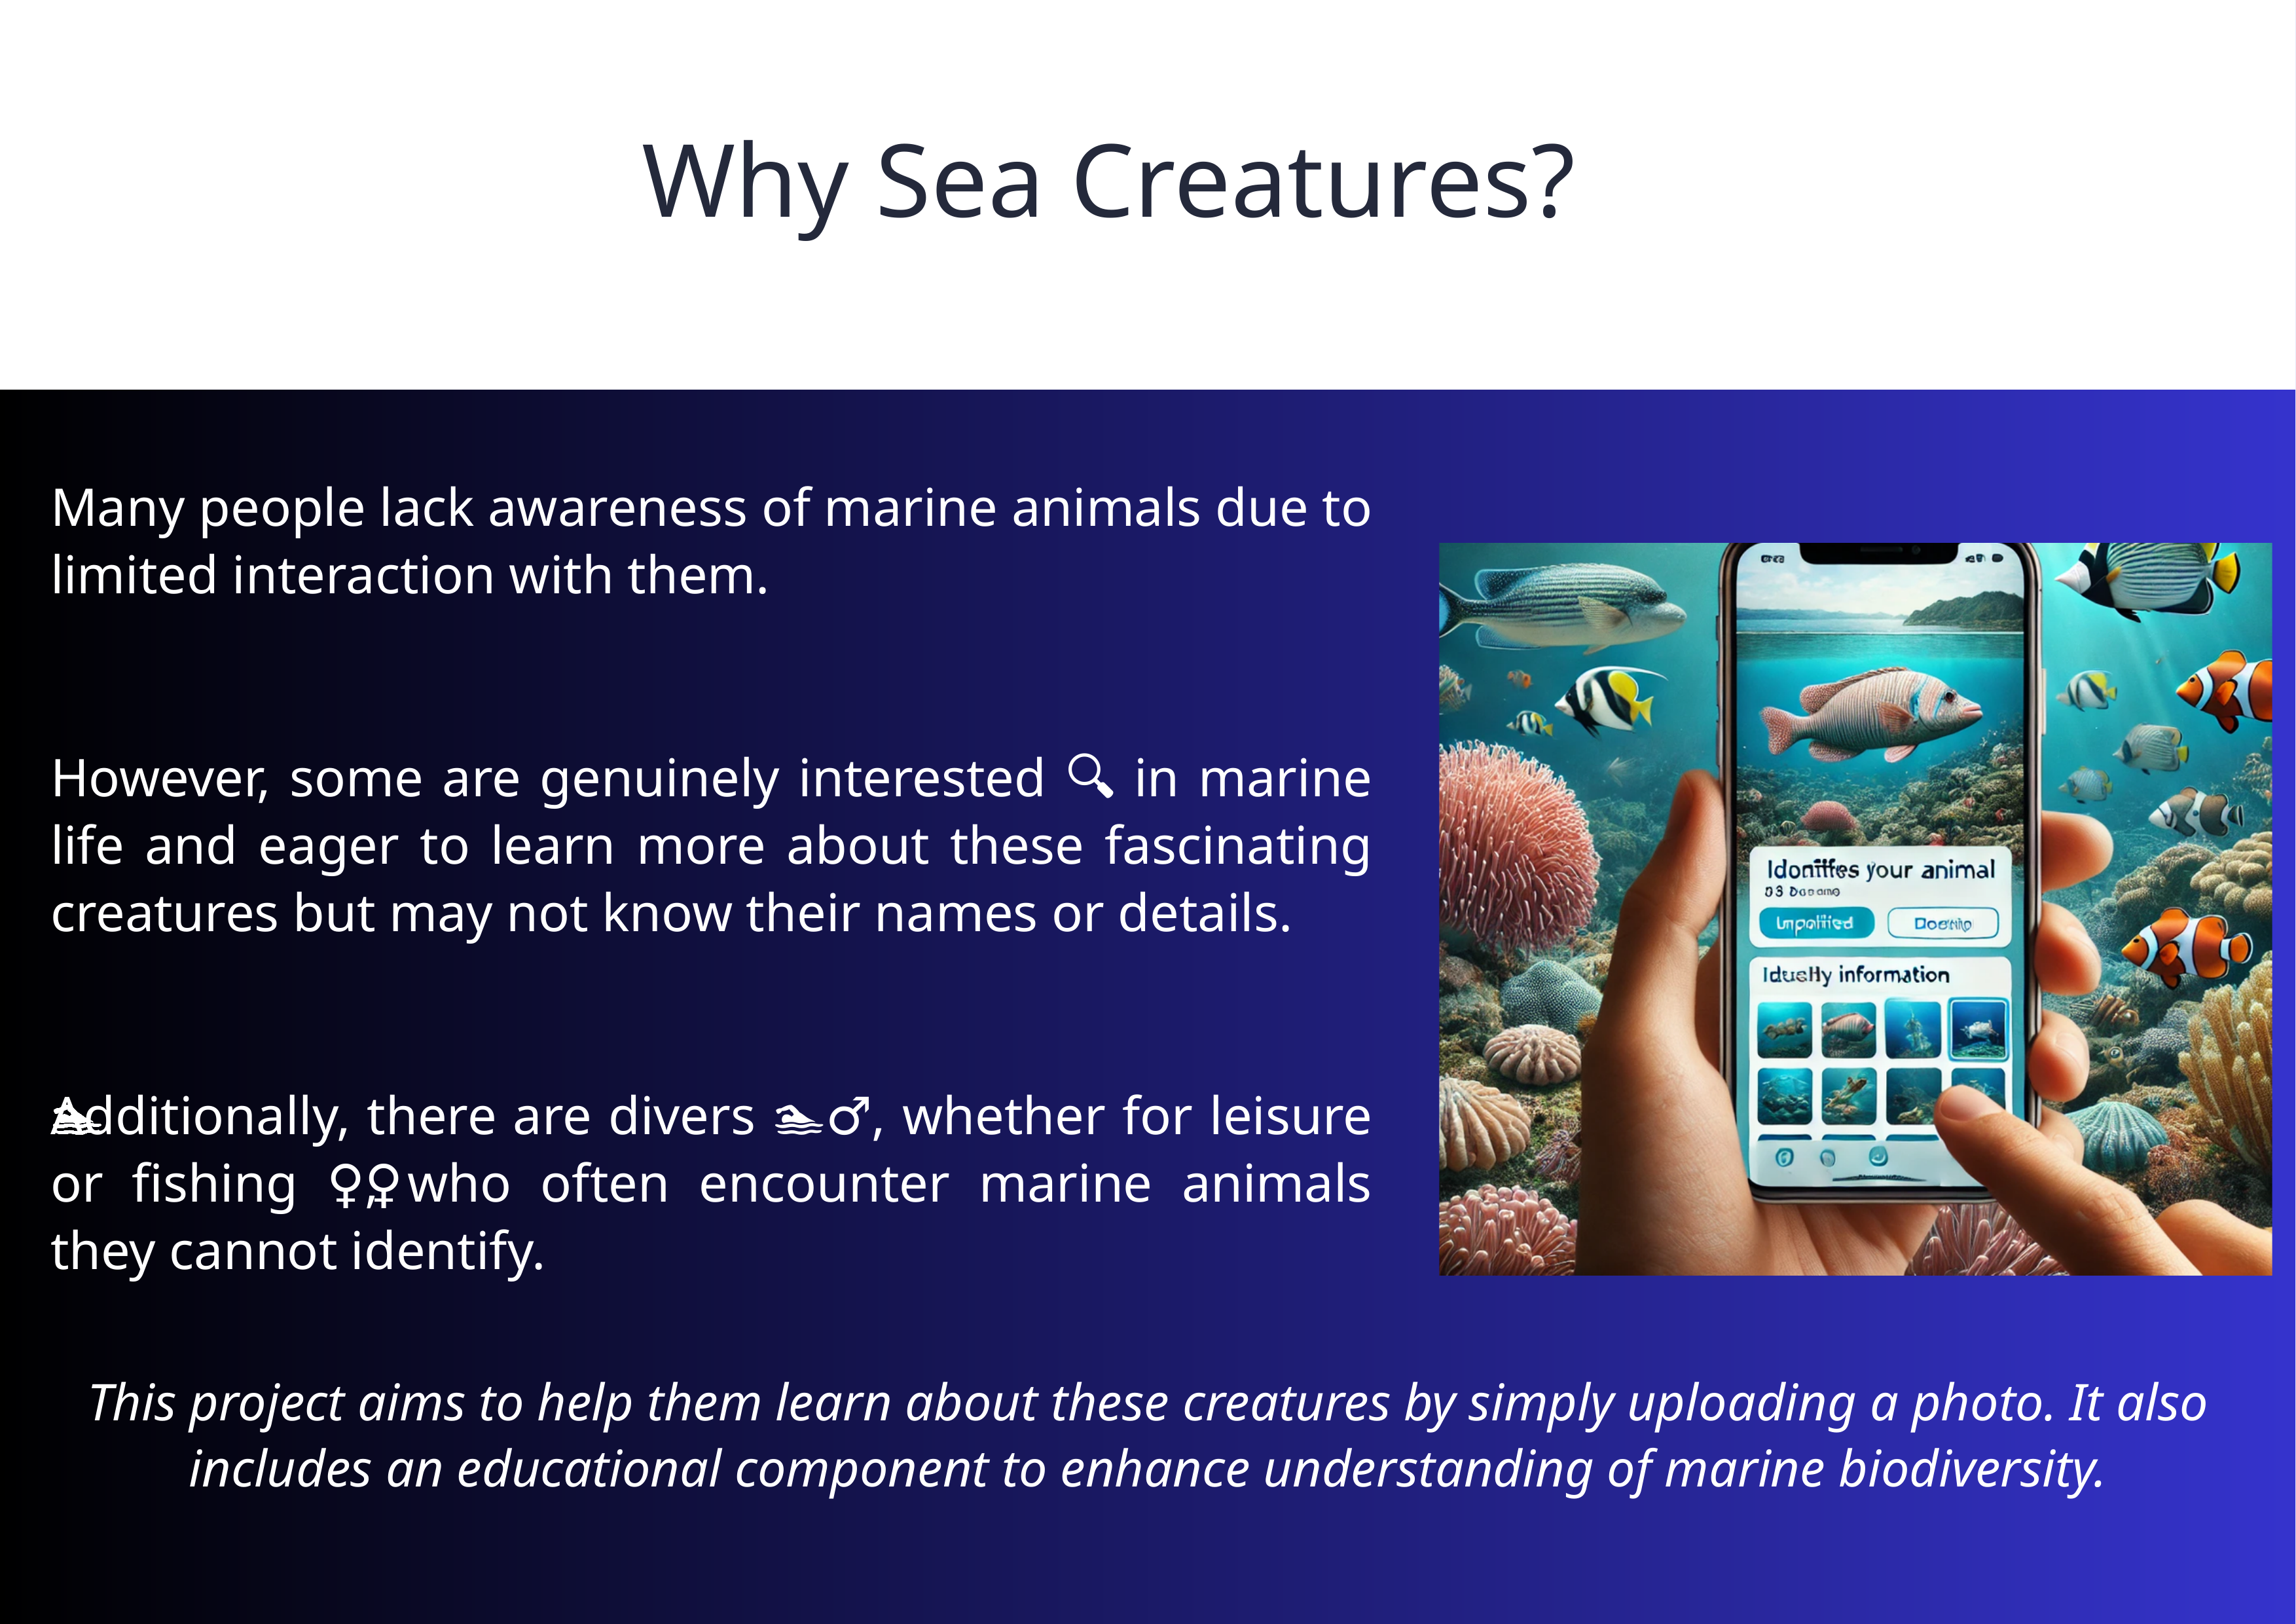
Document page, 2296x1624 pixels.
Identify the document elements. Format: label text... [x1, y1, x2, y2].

text_box This project aims to help them learn about these creatures by simply uploading a photo. It also includes an educational component to enhance understanding of marine biodiversity. [0, 1365, 2296, 1497]
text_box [0, 0, 2296, 390]
text_box Many people lack awareness of marine animals due to limited interaction with them. However, some are genuinely interested 🔍 in marine life and eager to learn more about these fascinating creatures but may not know their names or details. Additionally, there are divers 🏊‍♂️, whether for leisure or fishing 🚣‍♀️, who often encounter marine animals they cannot identify. [50, 468, 1374, 1348]
text_box [1439, 543, 2272, 1276]
